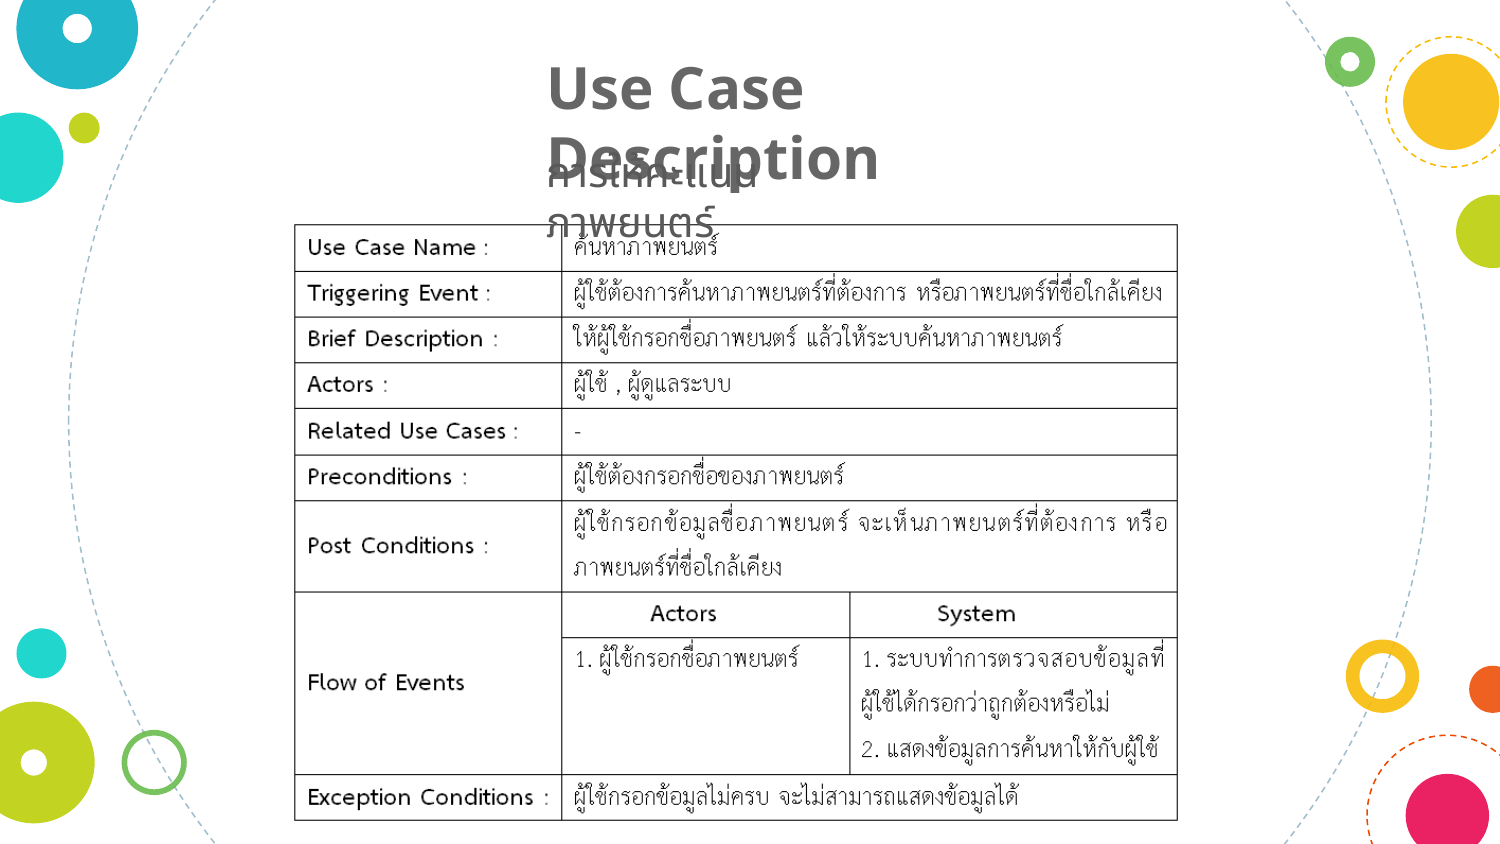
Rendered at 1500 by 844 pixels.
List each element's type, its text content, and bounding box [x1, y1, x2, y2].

text_box Use Case Description [531, 43, 969, 199]
picture [289, 220, 1181, 824]
text_box การให้คะแนนภาพยนตร์ [531, 138, 886, 219]
